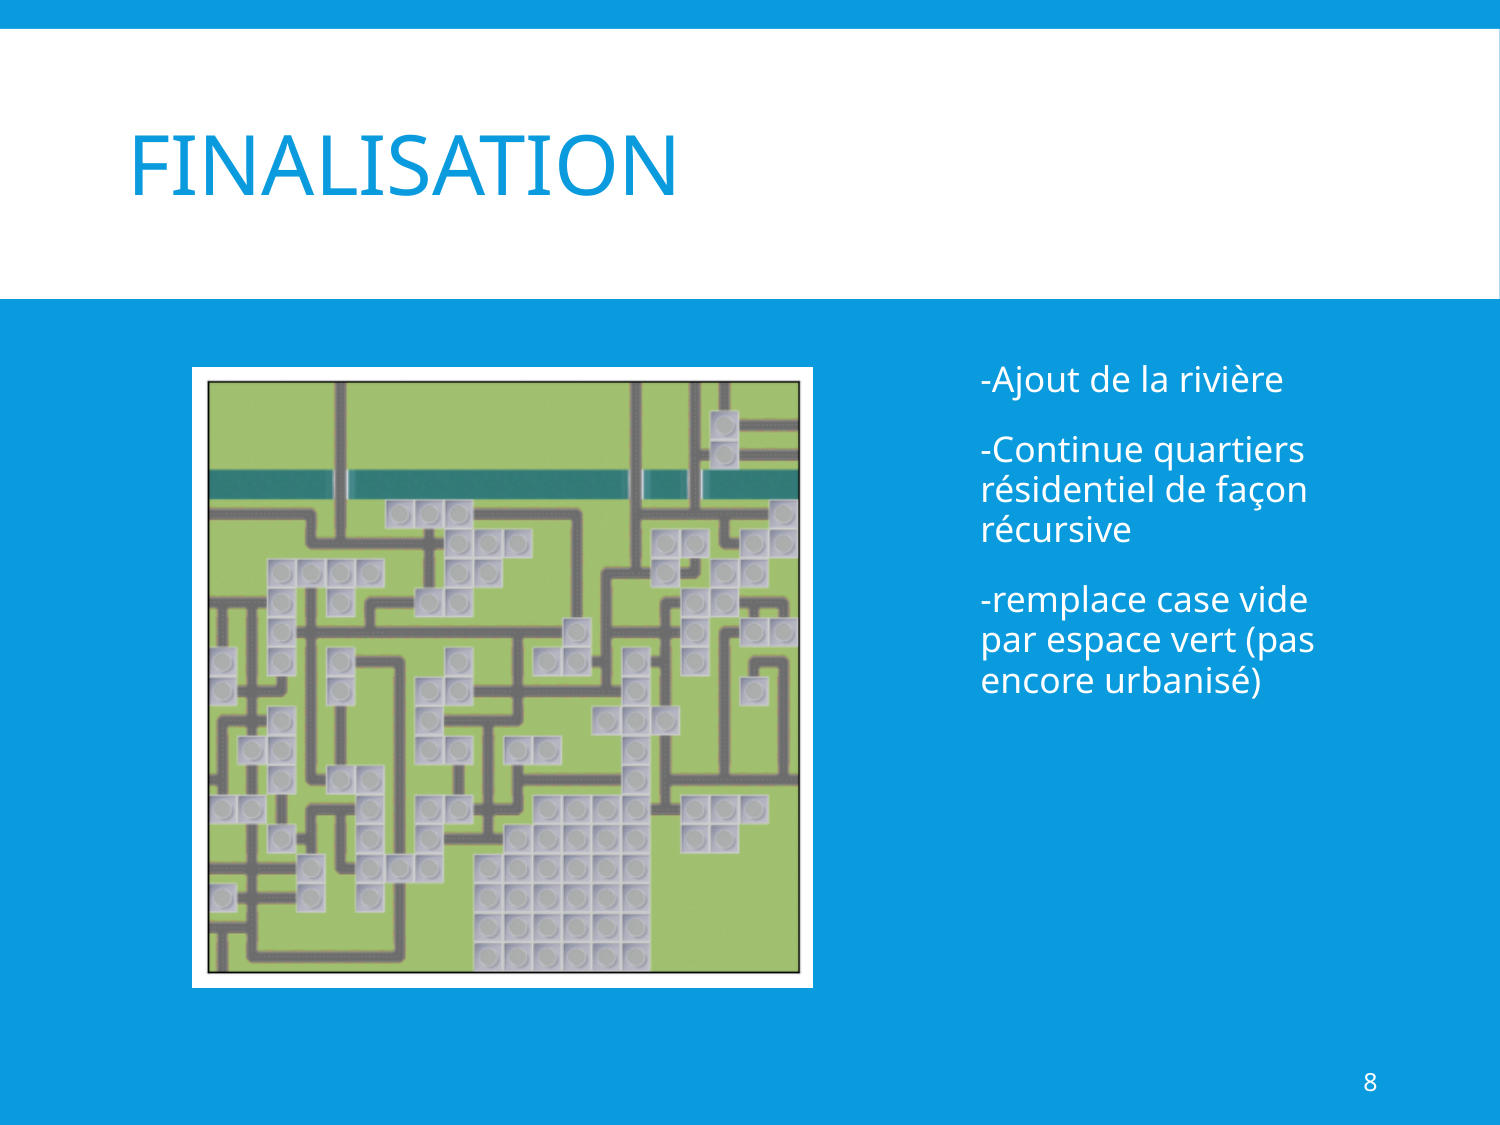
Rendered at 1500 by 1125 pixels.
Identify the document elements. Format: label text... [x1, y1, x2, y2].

slide_number 8 [1355, 1053, 1473, 1114]
picture [193, 368, 812, 987]
title Finalisation [112, 46, 1388, 295]
list -Ajout de la rivière -Continue quartiers résidentiel de façon récursive -remplace case vide par espace vert (pas encore urbanisé) [965, 352, 1386, 916]
